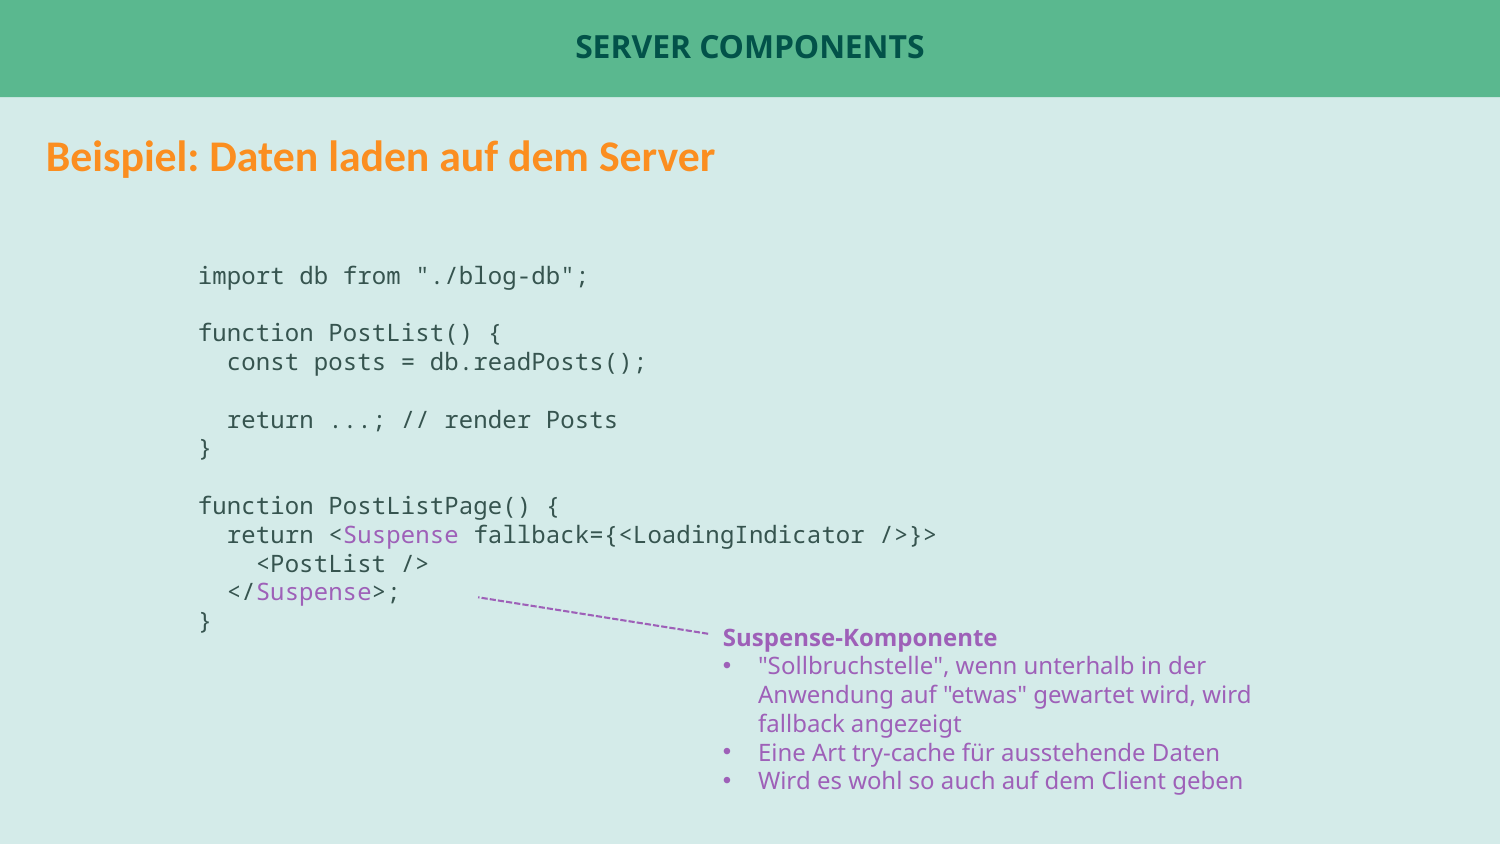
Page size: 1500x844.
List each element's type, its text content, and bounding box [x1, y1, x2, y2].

title Server Components [0, 0, 1500, 98]
list Beispiel: Daten laden auf dem Server [30, 126, 1470, 782]
text_box import db from "./blog-db"; function PostList() { const posts = db.readPosts(); return ...; // render Posts } function PostListPage() { return <Suspense fallback={<LoadingIndicator />}> <PostList /> </Suspense>; } [183, 253, 1259, 700]
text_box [478, 597, 709, 634]
text_box Suspense-Komponente "Sollbruchstelle", wenn unterhalb in der Anwendung auf "etwas" gewartet wird, wird fallback angezeigt Eine Art try-cache für ausstehende Daten Wird es wohl so auch auf dem Client geben [708, 614, 1276, 803]
